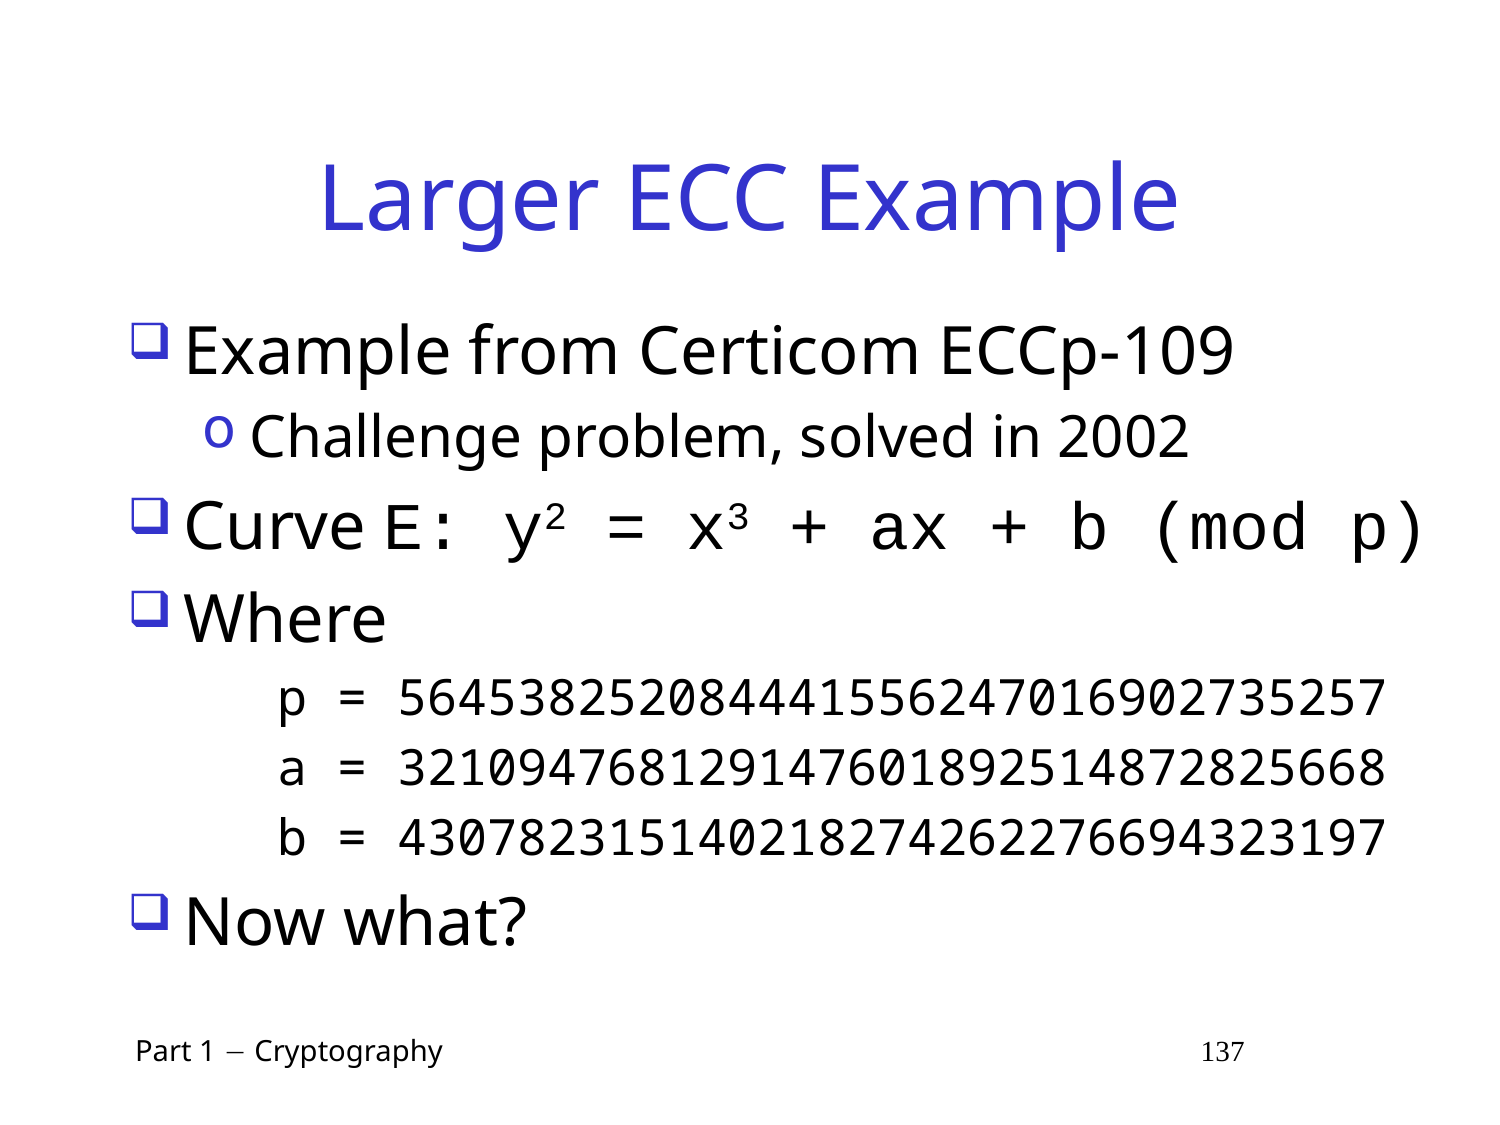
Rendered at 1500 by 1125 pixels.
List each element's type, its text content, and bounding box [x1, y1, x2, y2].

title Larger ECC Example [112, 99, 1388, 288]
footer Part 1  Cryptography 137 [112, 1024, 1401, 1101]
list Example from Certicom ECCp-109 Challenge problem, solved in 2002 Curve E: y2 = x3 + ax + b (mod p) Where p = 564538252084441556247016902735257 a = 321094768129147601892514872825668 b = 430782315140218274262276694323197 Now what? [112, 299, 1451, 988]
